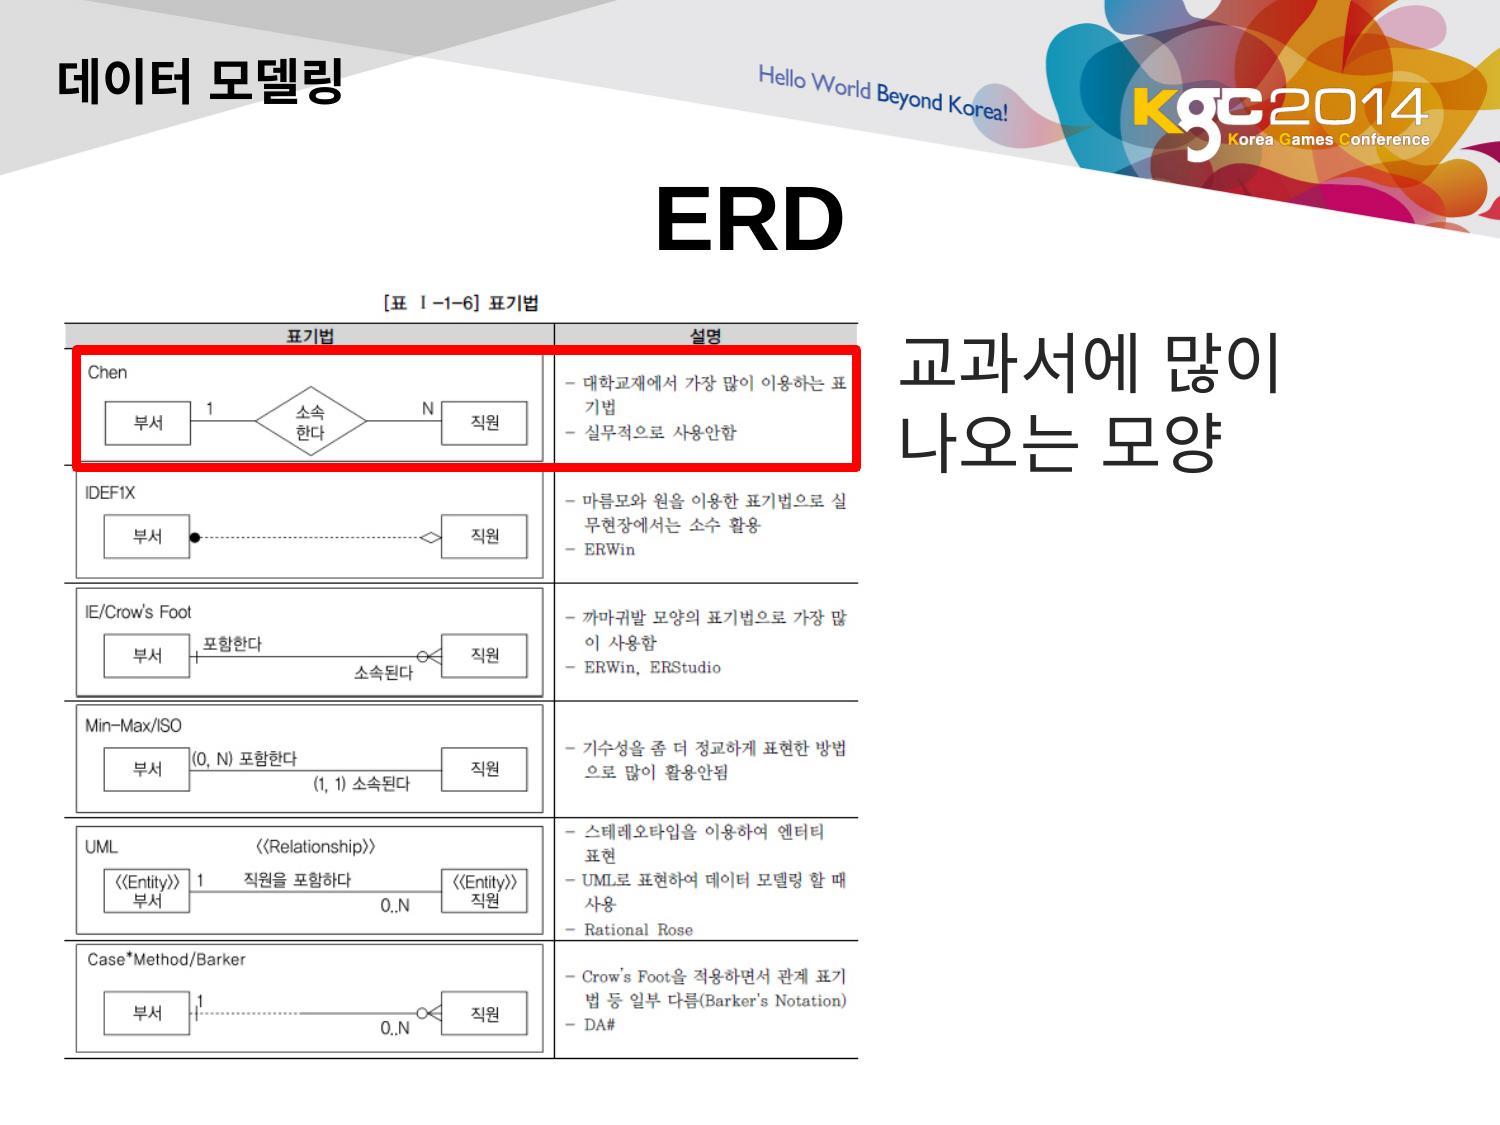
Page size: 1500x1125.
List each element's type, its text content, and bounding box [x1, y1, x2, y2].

text_box 교과서에 많이 나오는 모양 [882, 314, 1412, 499]
picture [0, 266, 1500, 1125]
title ERD [0, 125, 1500, 303]
picture [0, 0, 1500, 125]
list 데이터 모델링 [41, 42, 727, 126]
